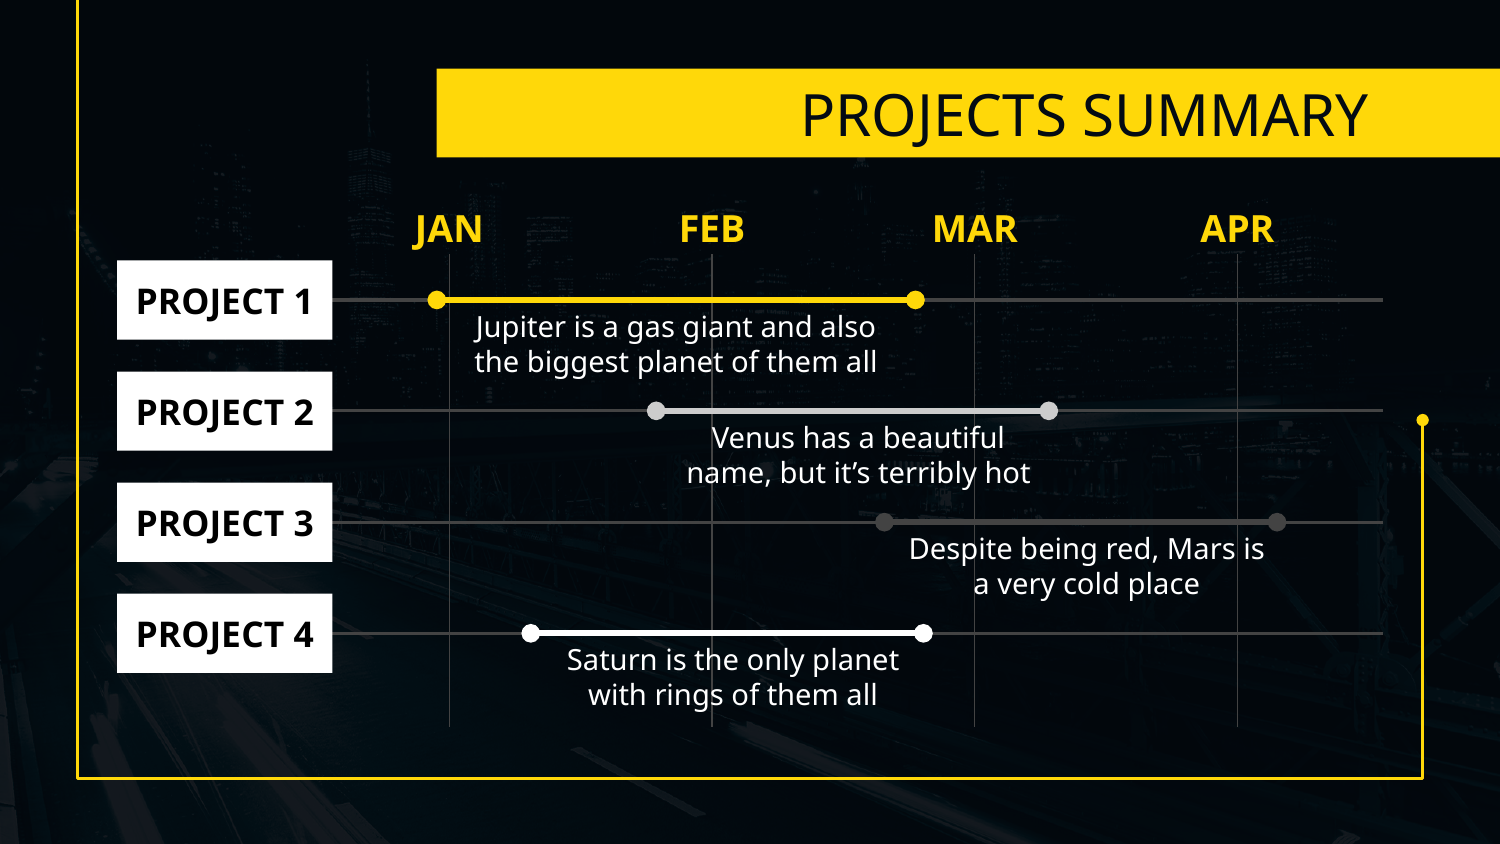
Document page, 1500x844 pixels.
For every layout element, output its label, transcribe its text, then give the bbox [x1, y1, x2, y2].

title PROJECTS SUMMARY [117, 63, 1384, 158]
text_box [530, 633, 930, 706]
picture [0, 0, 1500, 844]
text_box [655, 410, 1056, 483]
text_box PROJECT 2 [117, 371, 326, 451]
text_box PROJECT 1 [117, 260, 326, 340]
text_box APR [1145, 200, 1330, 252]
text_box PROJECT 4 [117, 593, 326, 673]
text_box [436, 299, 916, 372]
text_box JAN [357, 200, 542, 252]
text_box FEB [620, 200, 805, 252]
text_box MAR [882, 200, 1067, 252]
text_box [884, 521, 1284, 595]
text_box PROJECT 3 [117, 482, 326, 562]
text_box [332, 253, 1384, 728]
